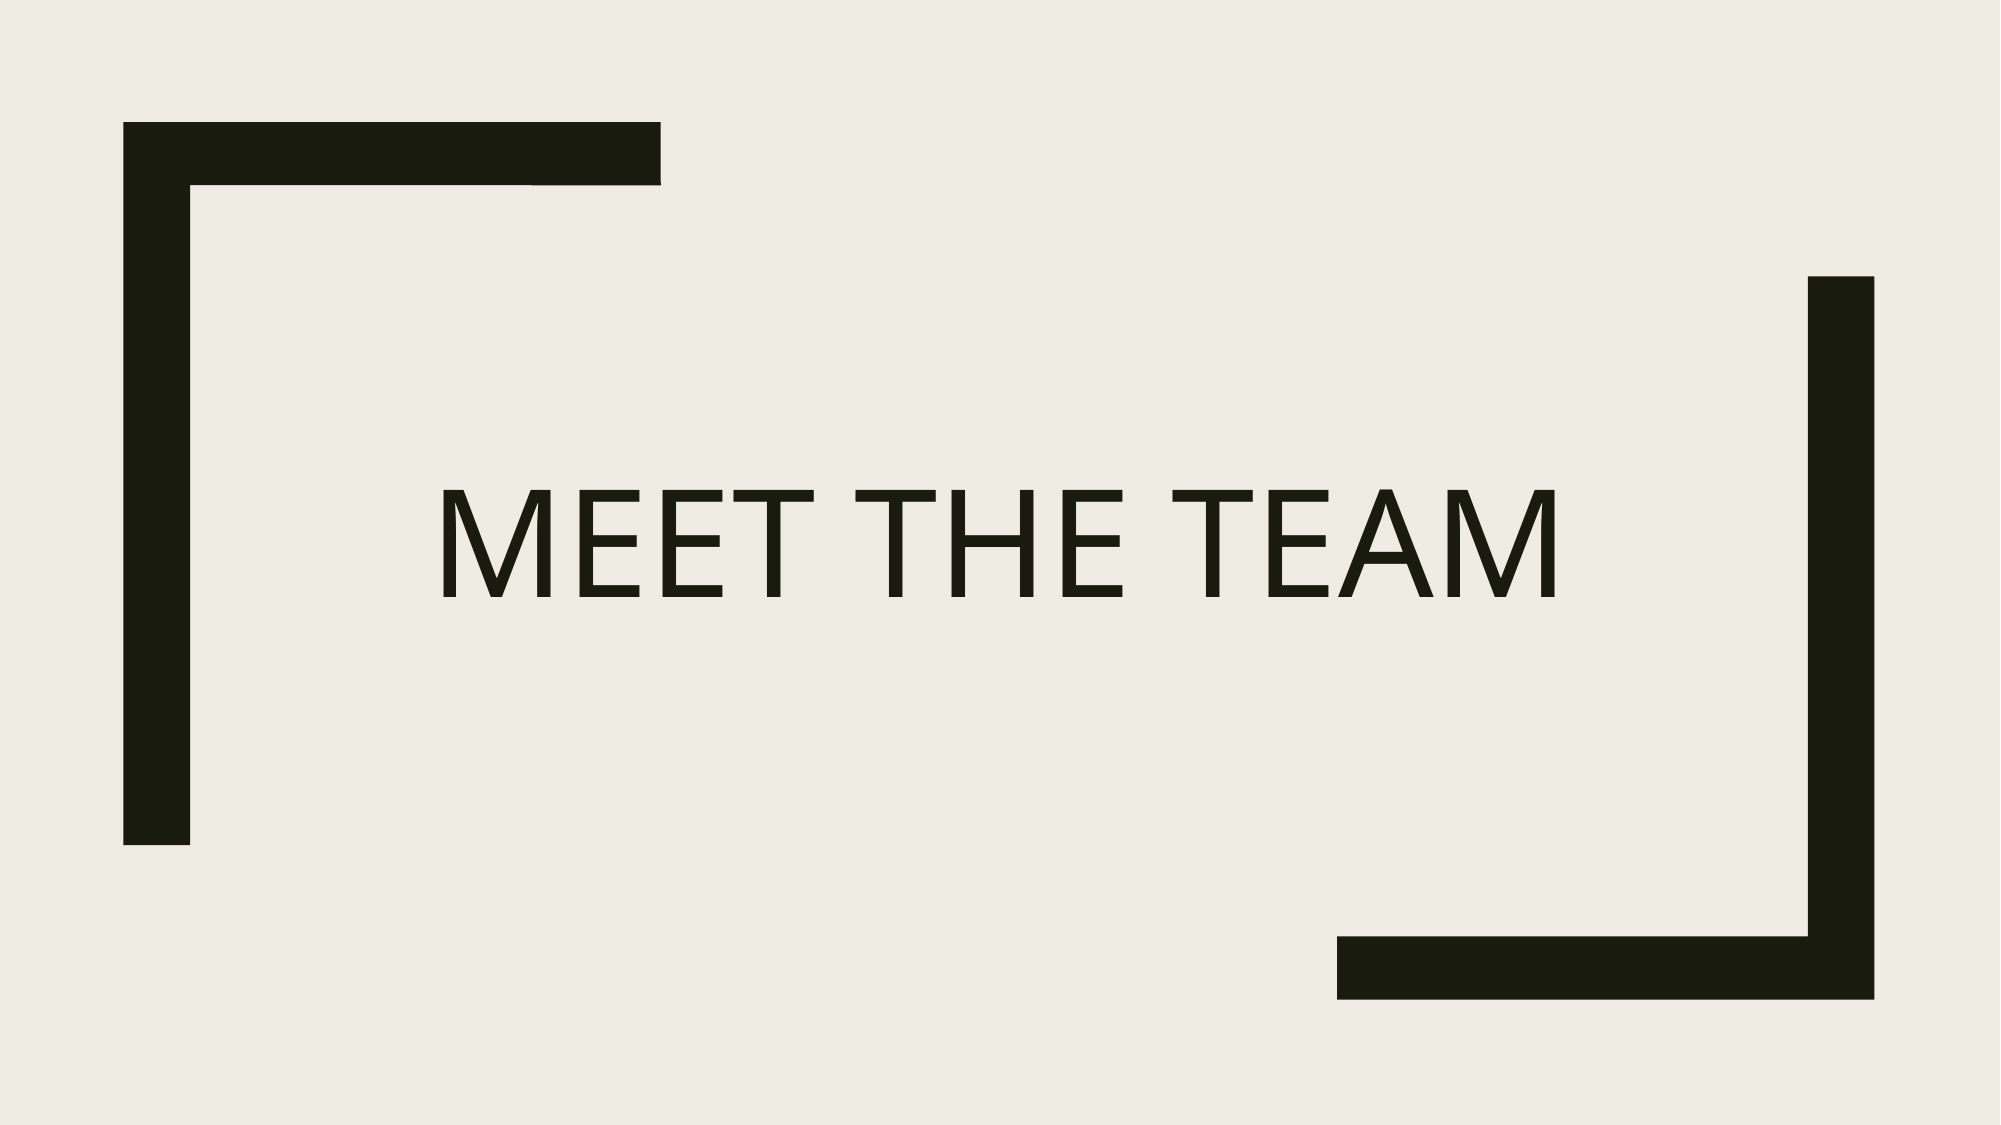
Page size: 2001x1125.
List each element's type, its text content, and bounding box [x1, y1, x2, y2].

title Meet the team [314, 293, 1686, 638]
